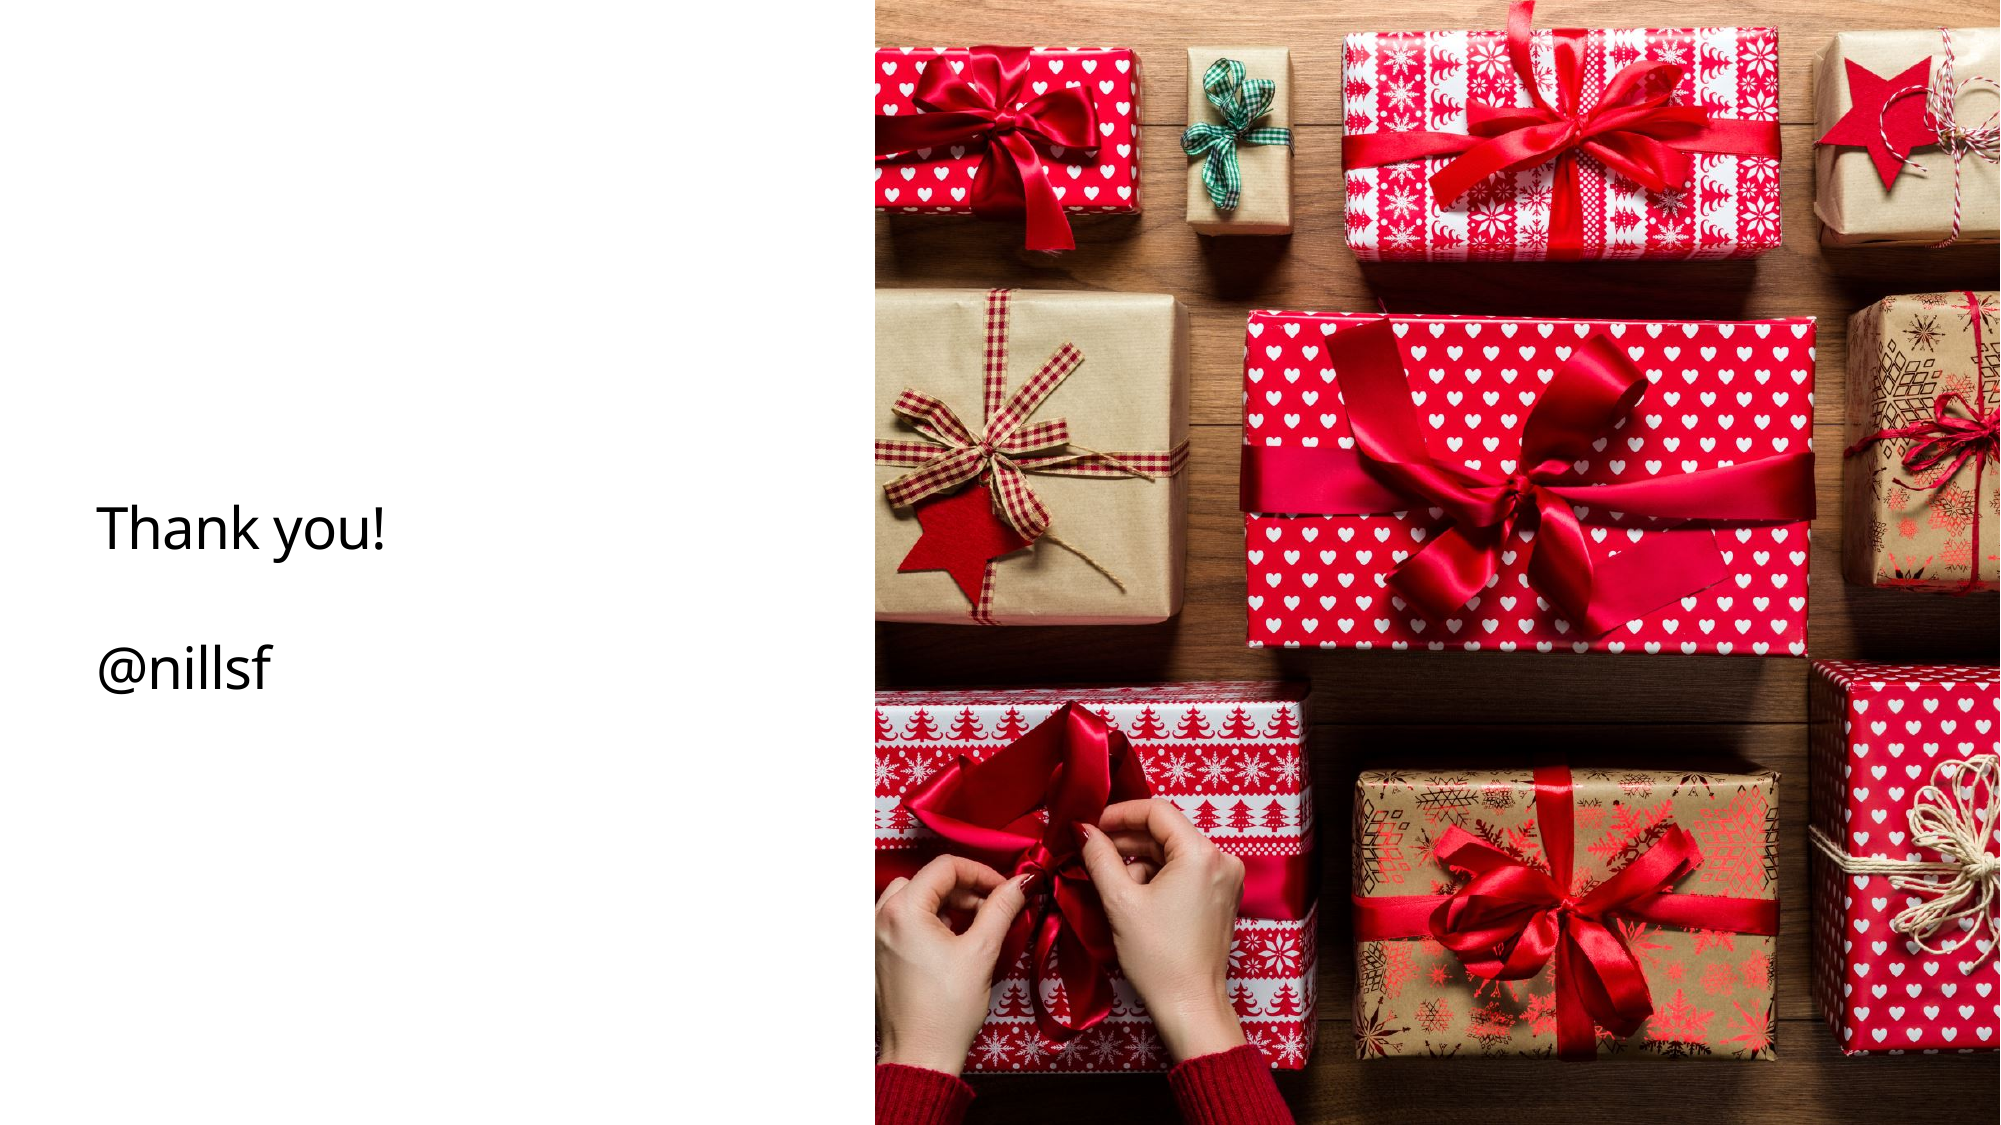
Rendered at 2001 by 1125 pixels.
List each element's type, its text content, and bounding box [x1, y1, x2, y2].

title Thank you! @nillsf [96, 491, 780, 1029]
picture [874, 0, 2000, 1125]
